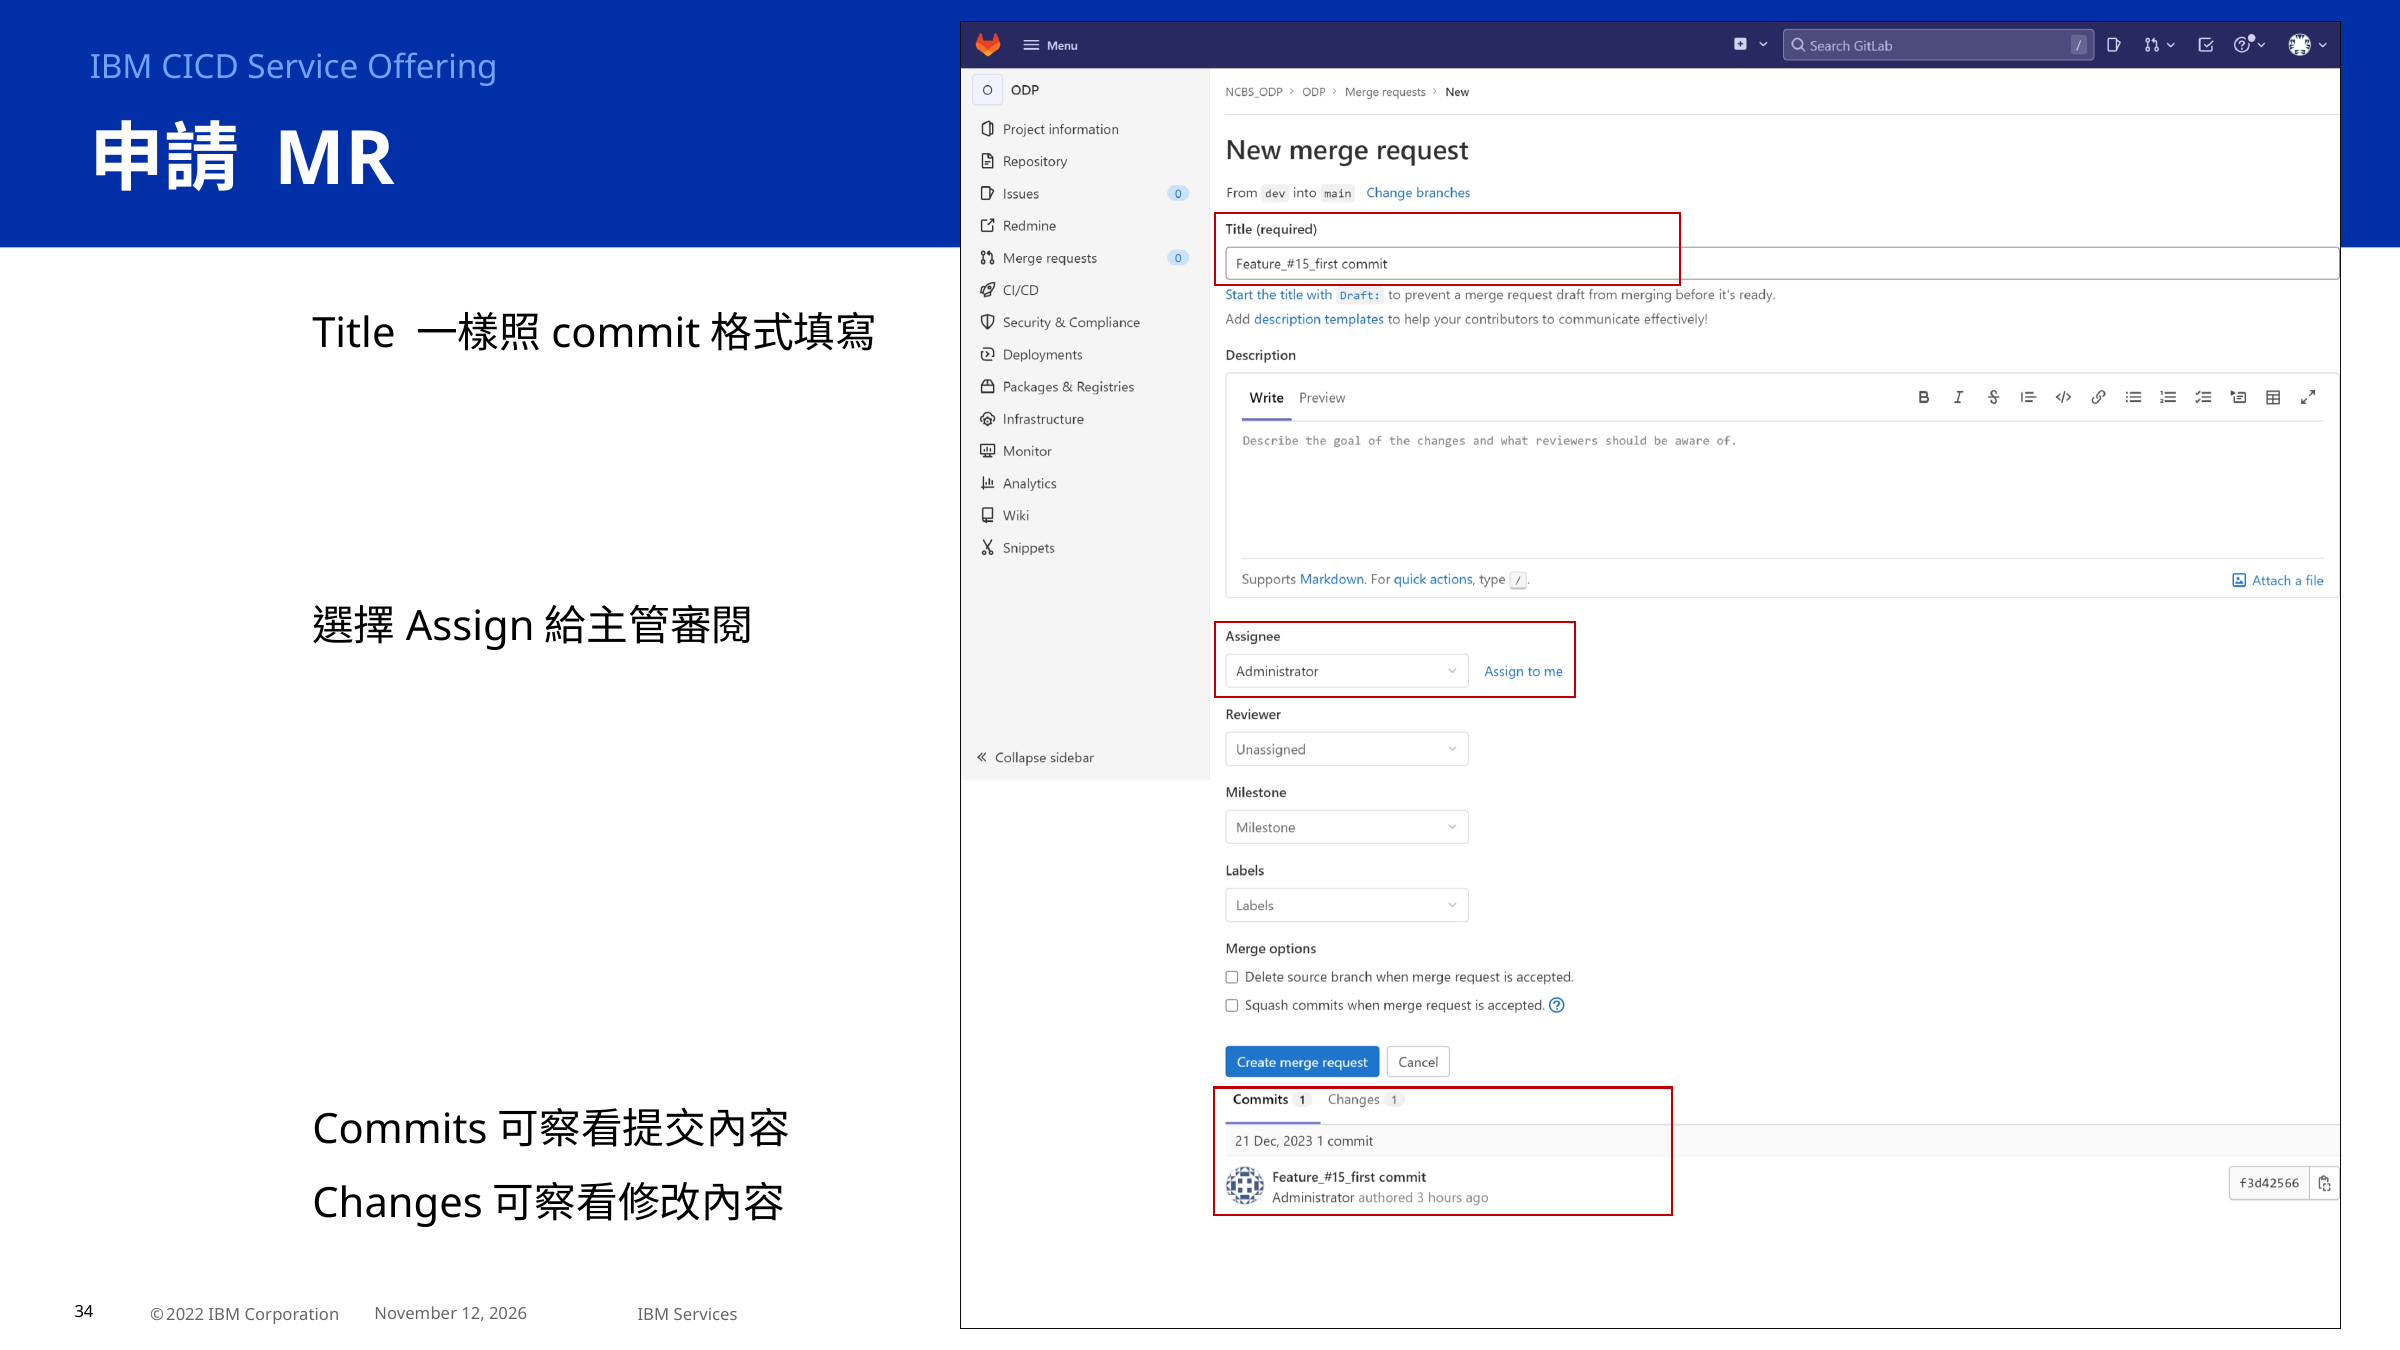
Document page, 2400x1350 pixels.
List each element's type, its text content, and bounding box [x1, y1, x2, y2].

text_box Commits可察看提交內容 Changes可察看修改內容 [312, 1099, 853, 1153]
picture [959, 21, 2341, 1329]
text_box [157, 300, 959, 1238]
title 申請 MR [75, 112, 959, 300]
text_box Title 一樣照commit格式填寫 [312, 303, 853, 356]
text_box 選擇Assign給主管審閱 [312, 596, 853, 649]
list IBM CICD Service Offering [75, 43, 959, 89]
